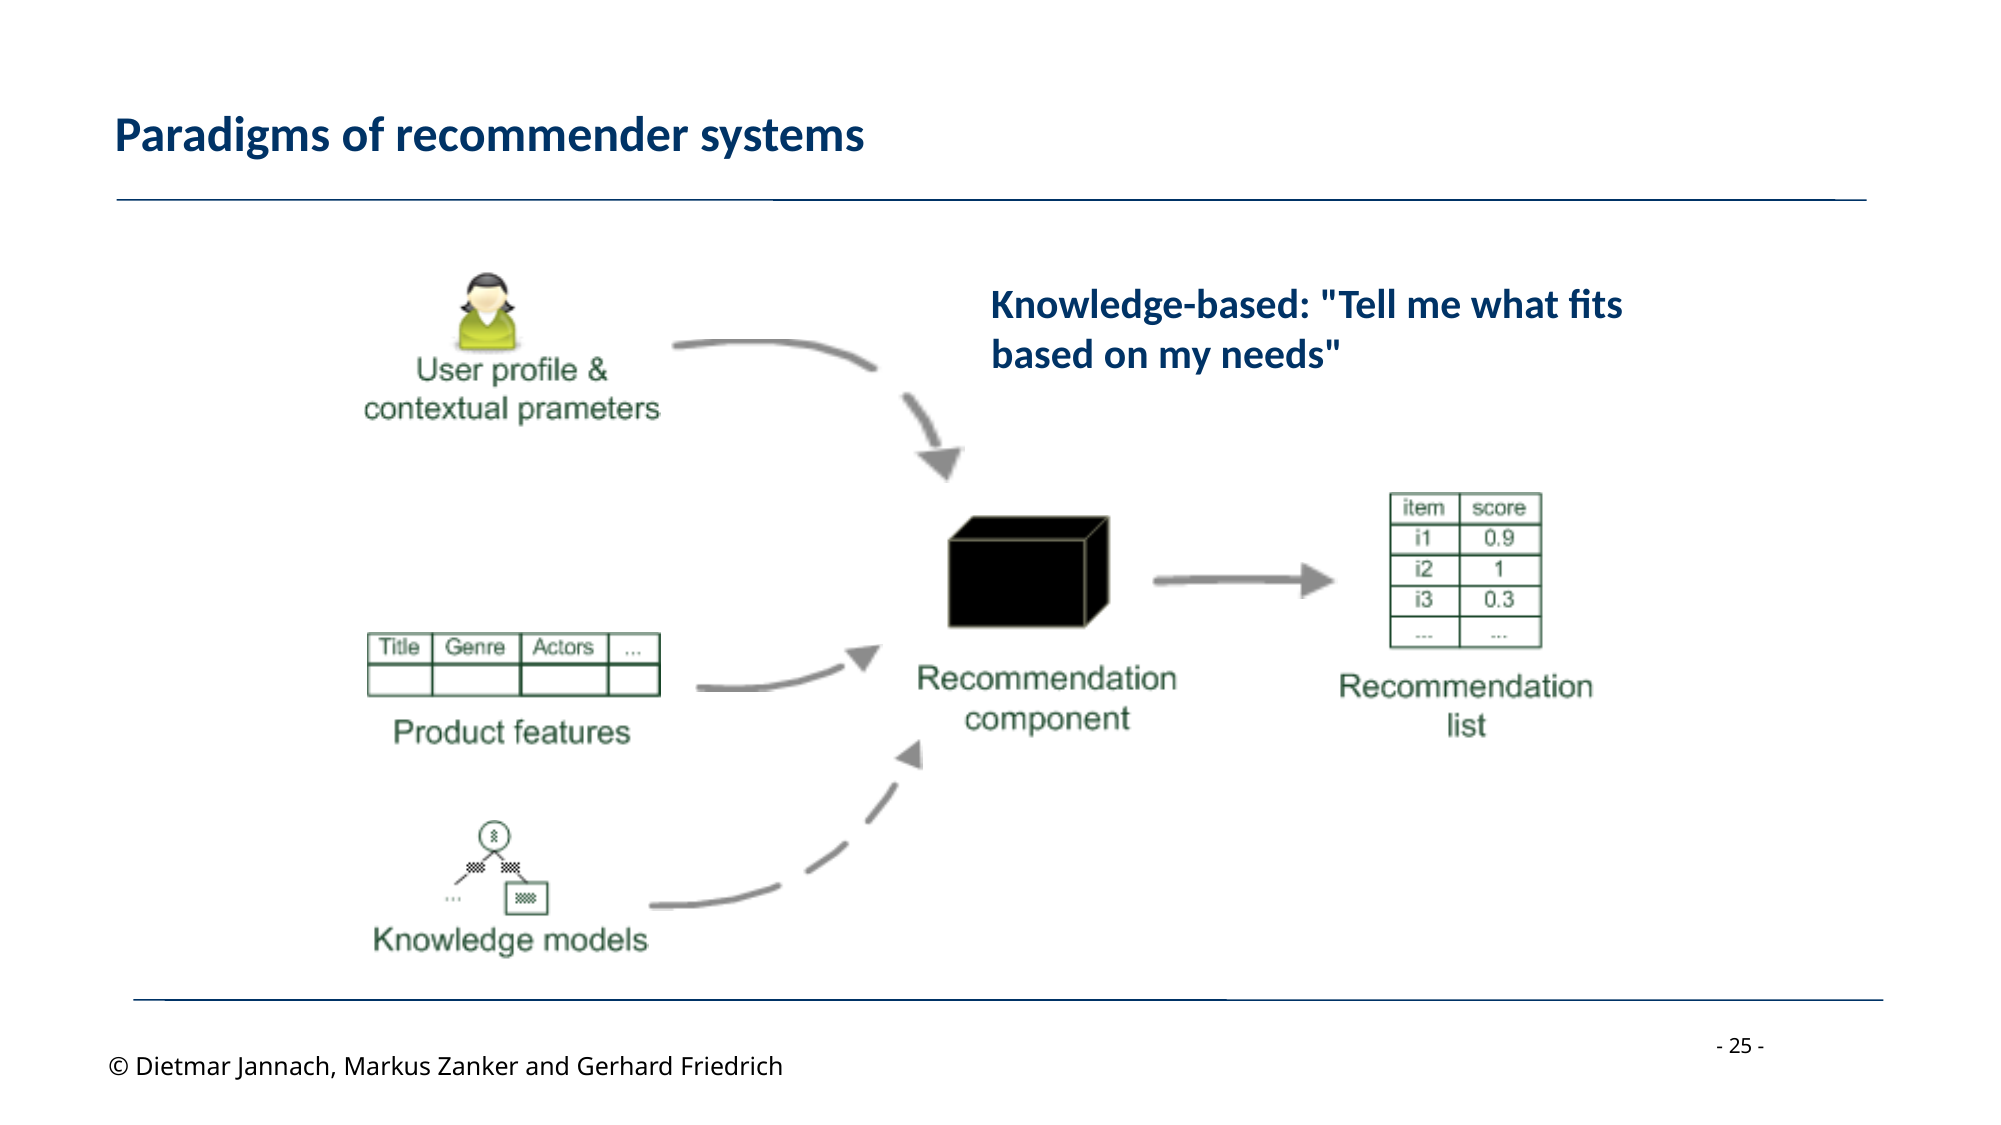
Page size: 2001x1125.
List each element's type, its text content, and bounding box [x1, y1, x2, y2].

title Paradigms of recommender systems [99, 37, 1901, 226]
text_box Knowledge-based: "Tell me what fits based on my needs" [976, 269, 1727, 385]
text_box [372, 737, 923, 962]
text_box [366, 632, 884, 755]
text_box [364, 269, 965, 483]
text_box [917, 491, 1605, 747]
